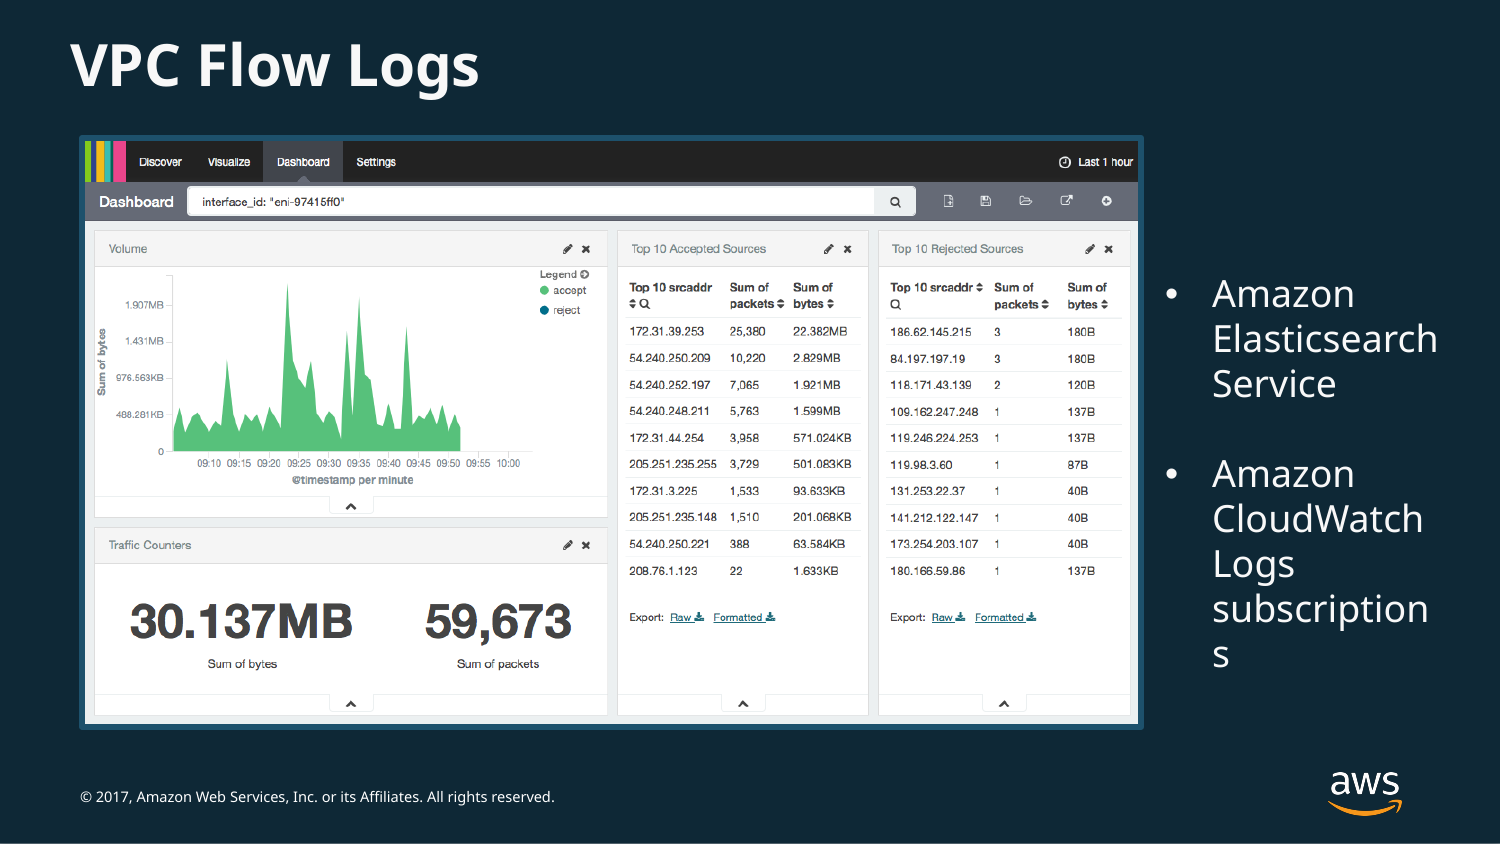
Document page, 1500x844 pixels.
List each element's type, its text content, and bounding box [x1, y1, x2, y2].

picture [84, 140, 1139, 724]
picture [1328, 772, 1402, 816]
title VPC Flow Logs [55, 18, 1402, 109]
text_box Amazon Elasticsearch Service Amazon CloudWatch Logs subscriptions [1150, 263, 1463, 683]
